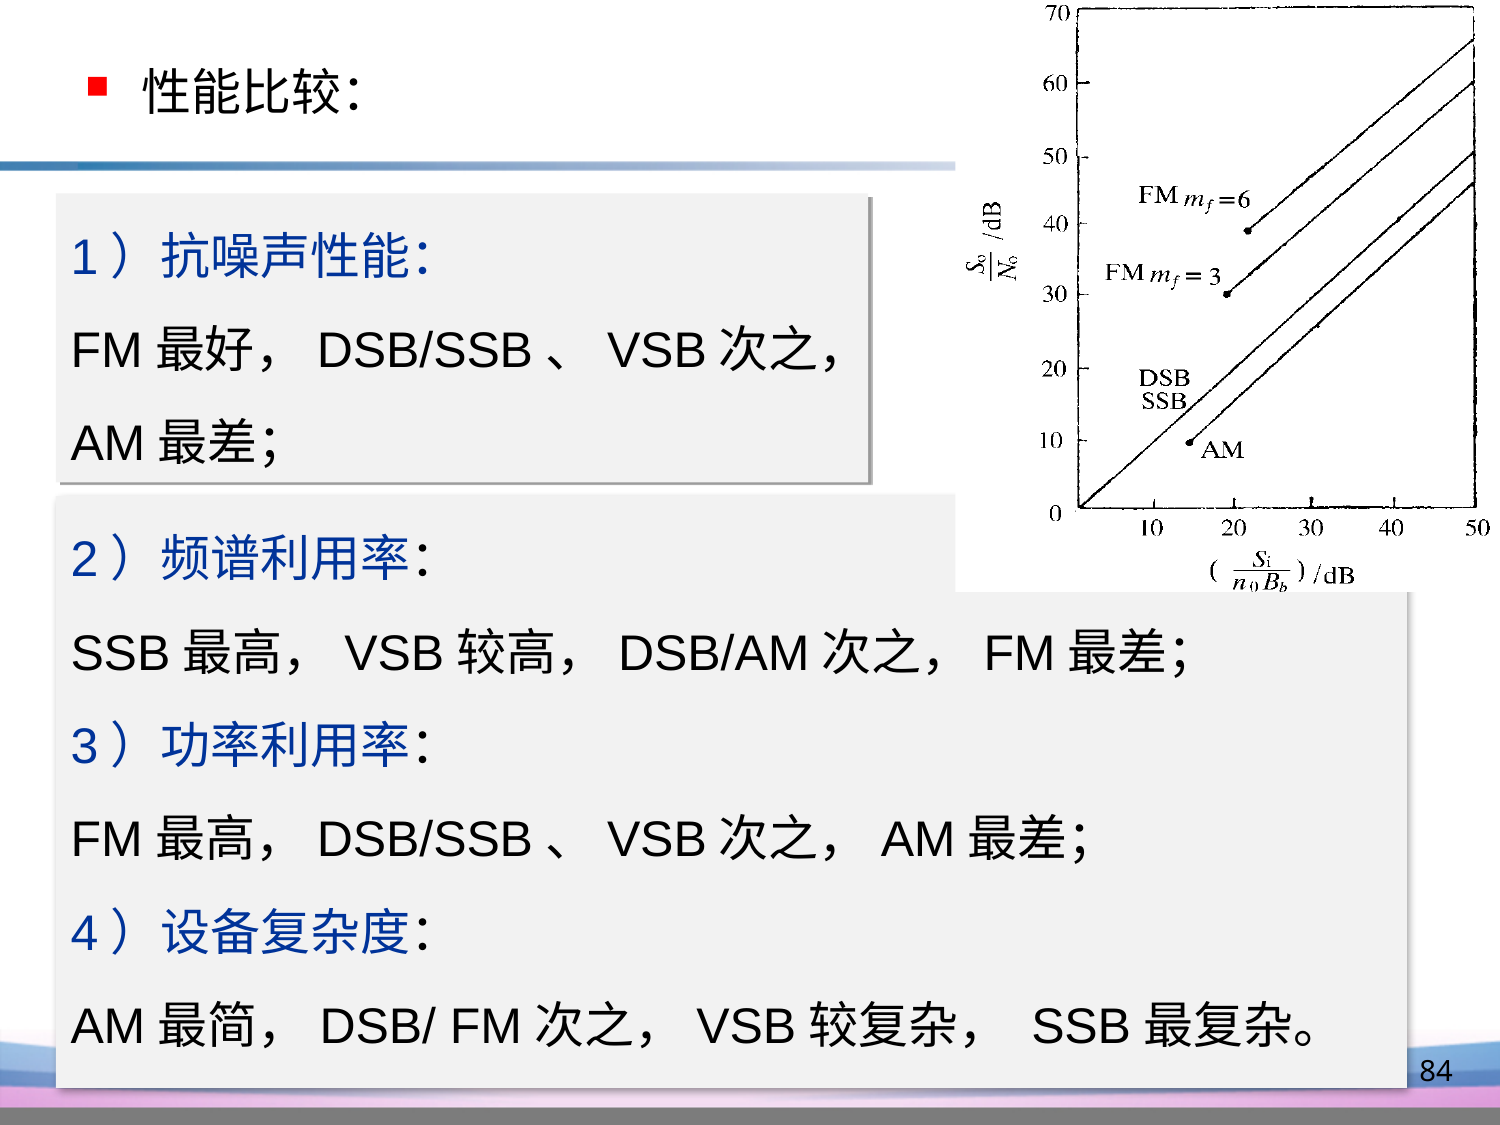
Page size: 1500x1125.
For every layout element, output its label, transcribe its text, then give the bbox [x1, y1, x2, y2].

text_box 2）频谱利用率： SSB最高，VSB较高，DSB/AM次之，FM最差； 3）功率利用率： FM最高，DSB/SSB、VSB次之，AM最差； 4）设备复杂度： AM最简，DSB/ FM次之，VSB较复杂， SSB最复杂。 [55, 496, 1407, 1088]
picture [0, 0, 1500, 1125]
text_box 1）抗噪声性能： FM最好，DSB/SSB、VSB次之， AM最差； [55, 193, 869, 483]
slide_number 84 [1154, 1023, 1468, 1100]
text_box 性能比较： [70, 53, 487, 160]
